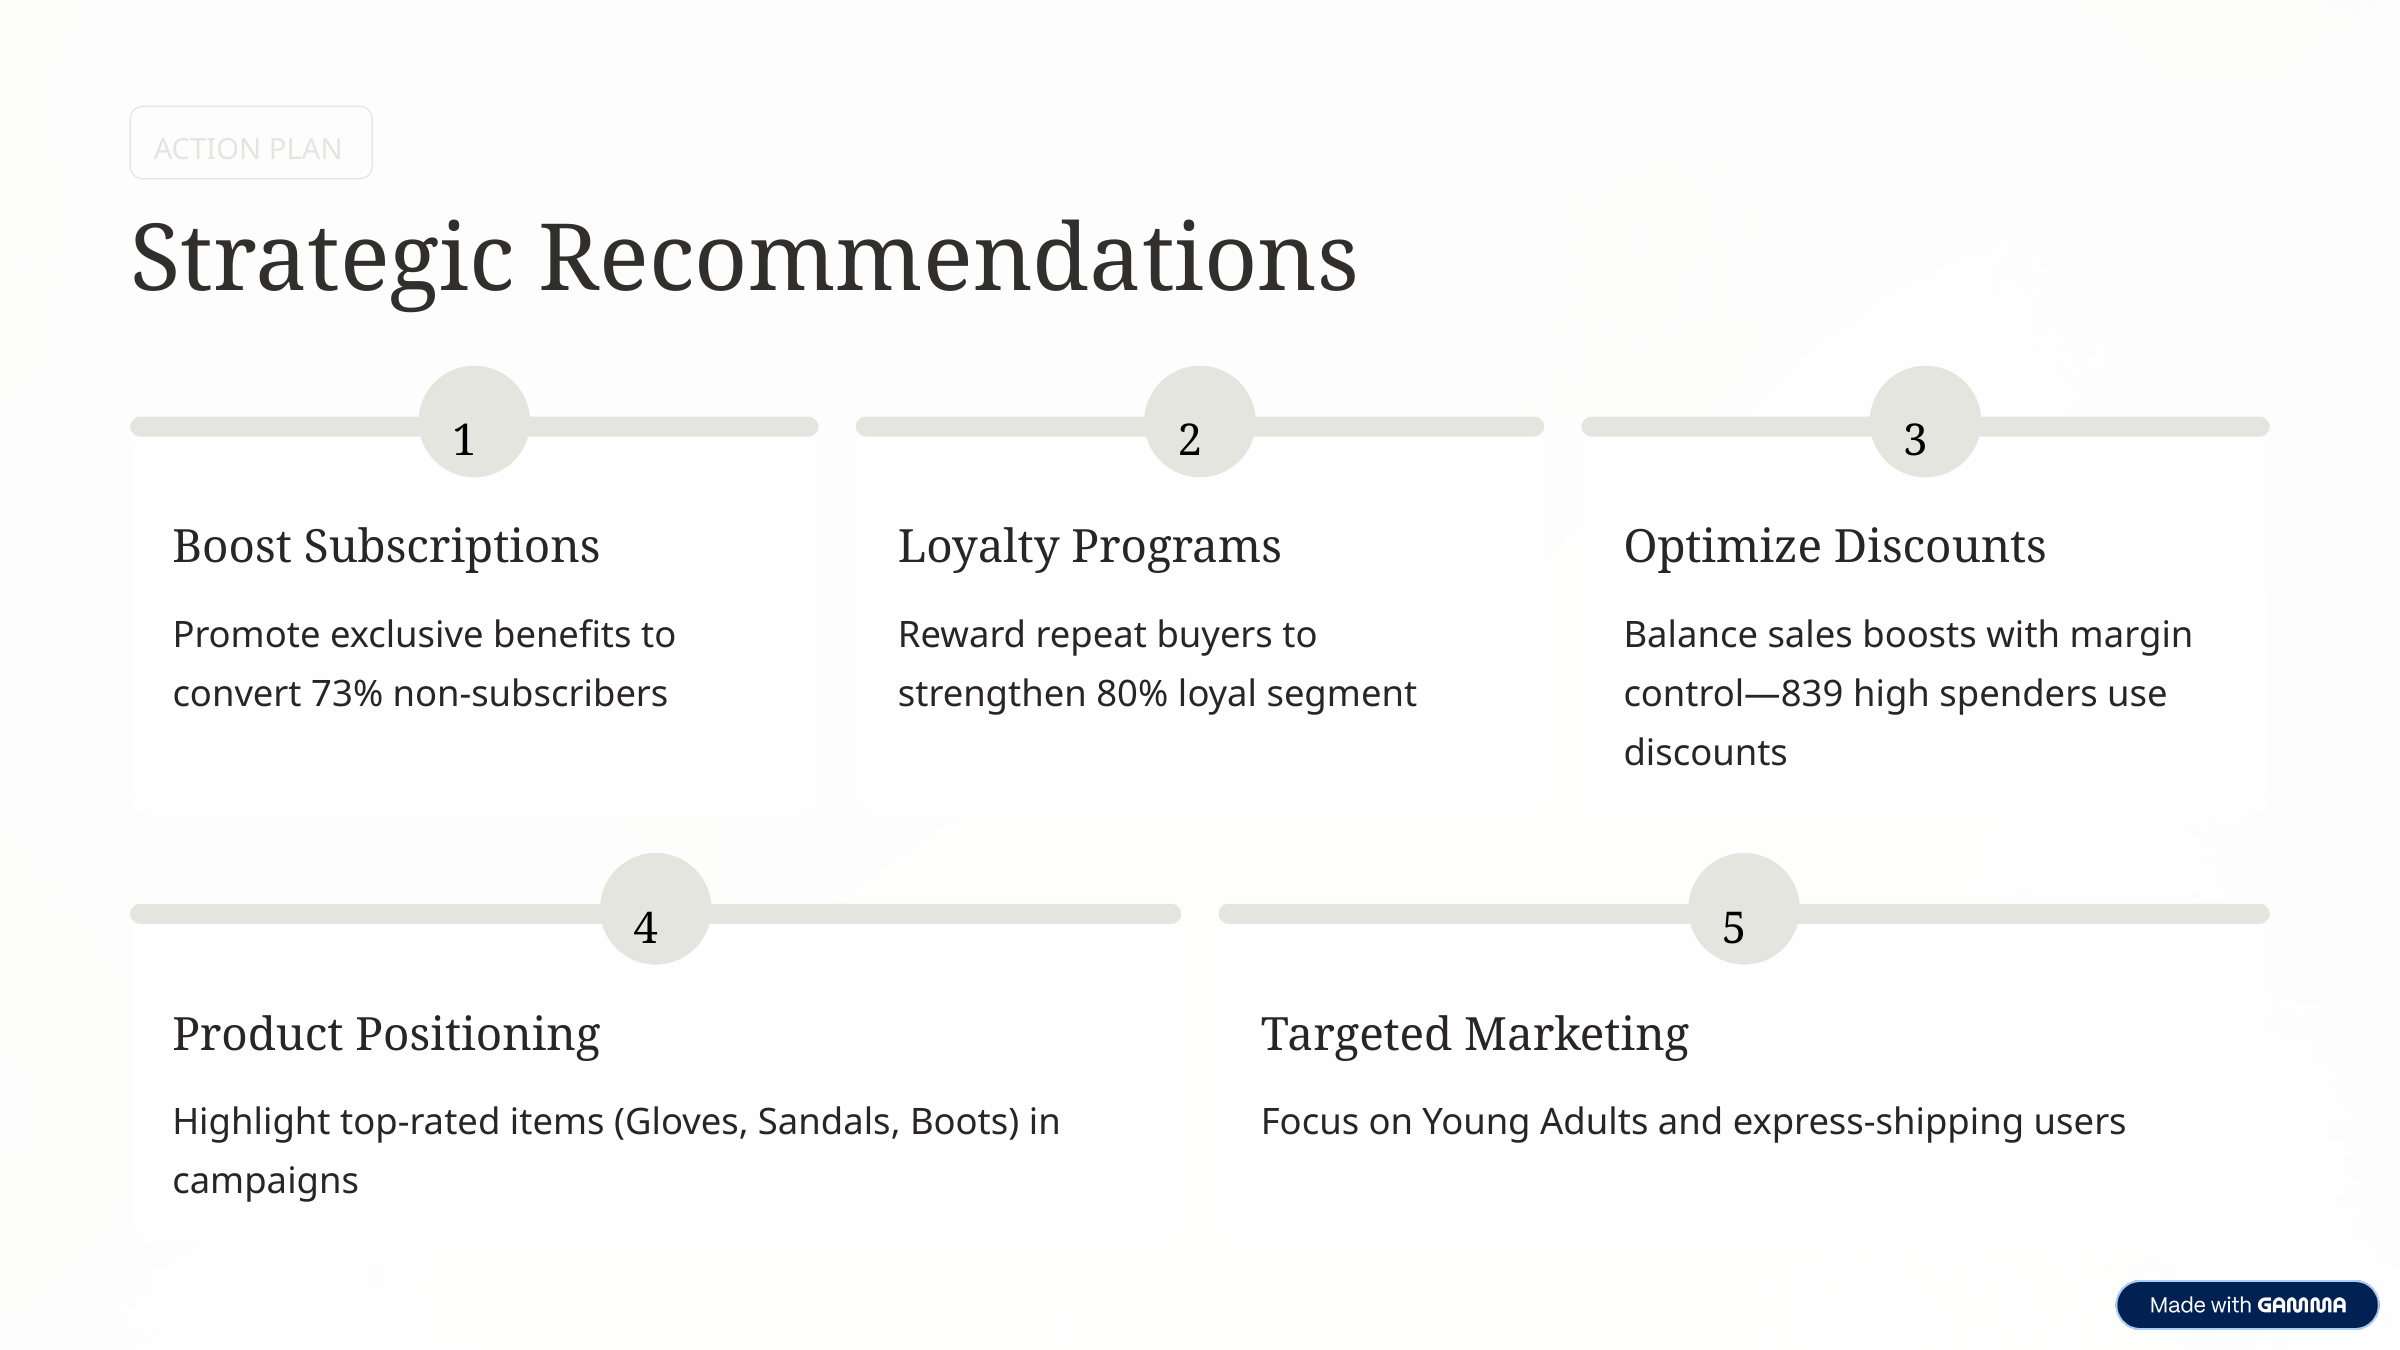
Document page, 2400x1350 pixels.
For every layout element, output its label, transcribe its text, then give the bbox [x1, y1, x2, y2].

text_box [599, 852, 712, 965]
text_box [130, 903, 601, 924]
text_box Focus on Young Adults and express-shipping users [1260, 1082, 2228, 1142]
text_box [1869, 365, 1982, 478]
text_box 1 [452, 393, 497, 450]
text_box [529, 416, 819, 437]
text_box Optimize Discounts [1623, 514, 2089, 573]
text_box ACTION PLAN [153, 118, 349, 167]
text_box Loyalty Programs [897, 514, 1363, 573]
text_box Highlight top-rated items (Gloves, Sandals, Boots) in campaigns [172, 1082, 1140, 1202]
text_box [130, 106, 373, 179]
text_box [418, 365, 531, 478]
text_box [1218, 921, 2270, 1244]
text_box Product Positioning [172, 1001, 638, 1060]
text_box 5 [1721, 880, 1767, 937]
text_box Balance sales boosts with margin control—839 high spenders use discounts [1623, 594, 2228, 774]
text_box Promote exclusive benefits to convert 73% non-subscribers [172, 594, 777, 714]
text_box [1254, 416, 1545, 437]
text_box Boost Subscriptions [172, 514, 638, 573]
text_box [1799, 903, 2270, 924]
text_box [130, 921, 1182, 1244]
text_box Targeted Marketing [1260, 1001, 1726, 1060]
text_box 4 [633, 880, 679, 937]
text_box [1688, 852, 1800, 965]
text_box 2 [1177, 393, 1223, 450]
text_box [130, 434, 819, 816]
text_box [1144, 365, 1256, 478]
text_box Reward repeat buyers to strengthen 80% loyal segment [897, 594, 1502, 714]
text_box [1980, 416, 2270, 437]
picture [2106, 1271, 2389, 1339]
text_box [1581, 416, 1871, 437]
text_box Strategic Recommendations [130, 193, 1287, 310]
text_box [1218, 903, 1690, 924]
text_box [855, 416, 1146, 437]
text_box [855, 434, 1545, 816]
text_box [130, 416, 420, 437]
text_box [1581, 434, 2270, 816]
text_box [710, 903, 1182, 924]
text_box 3 [1903, 393, 1948, 450]
